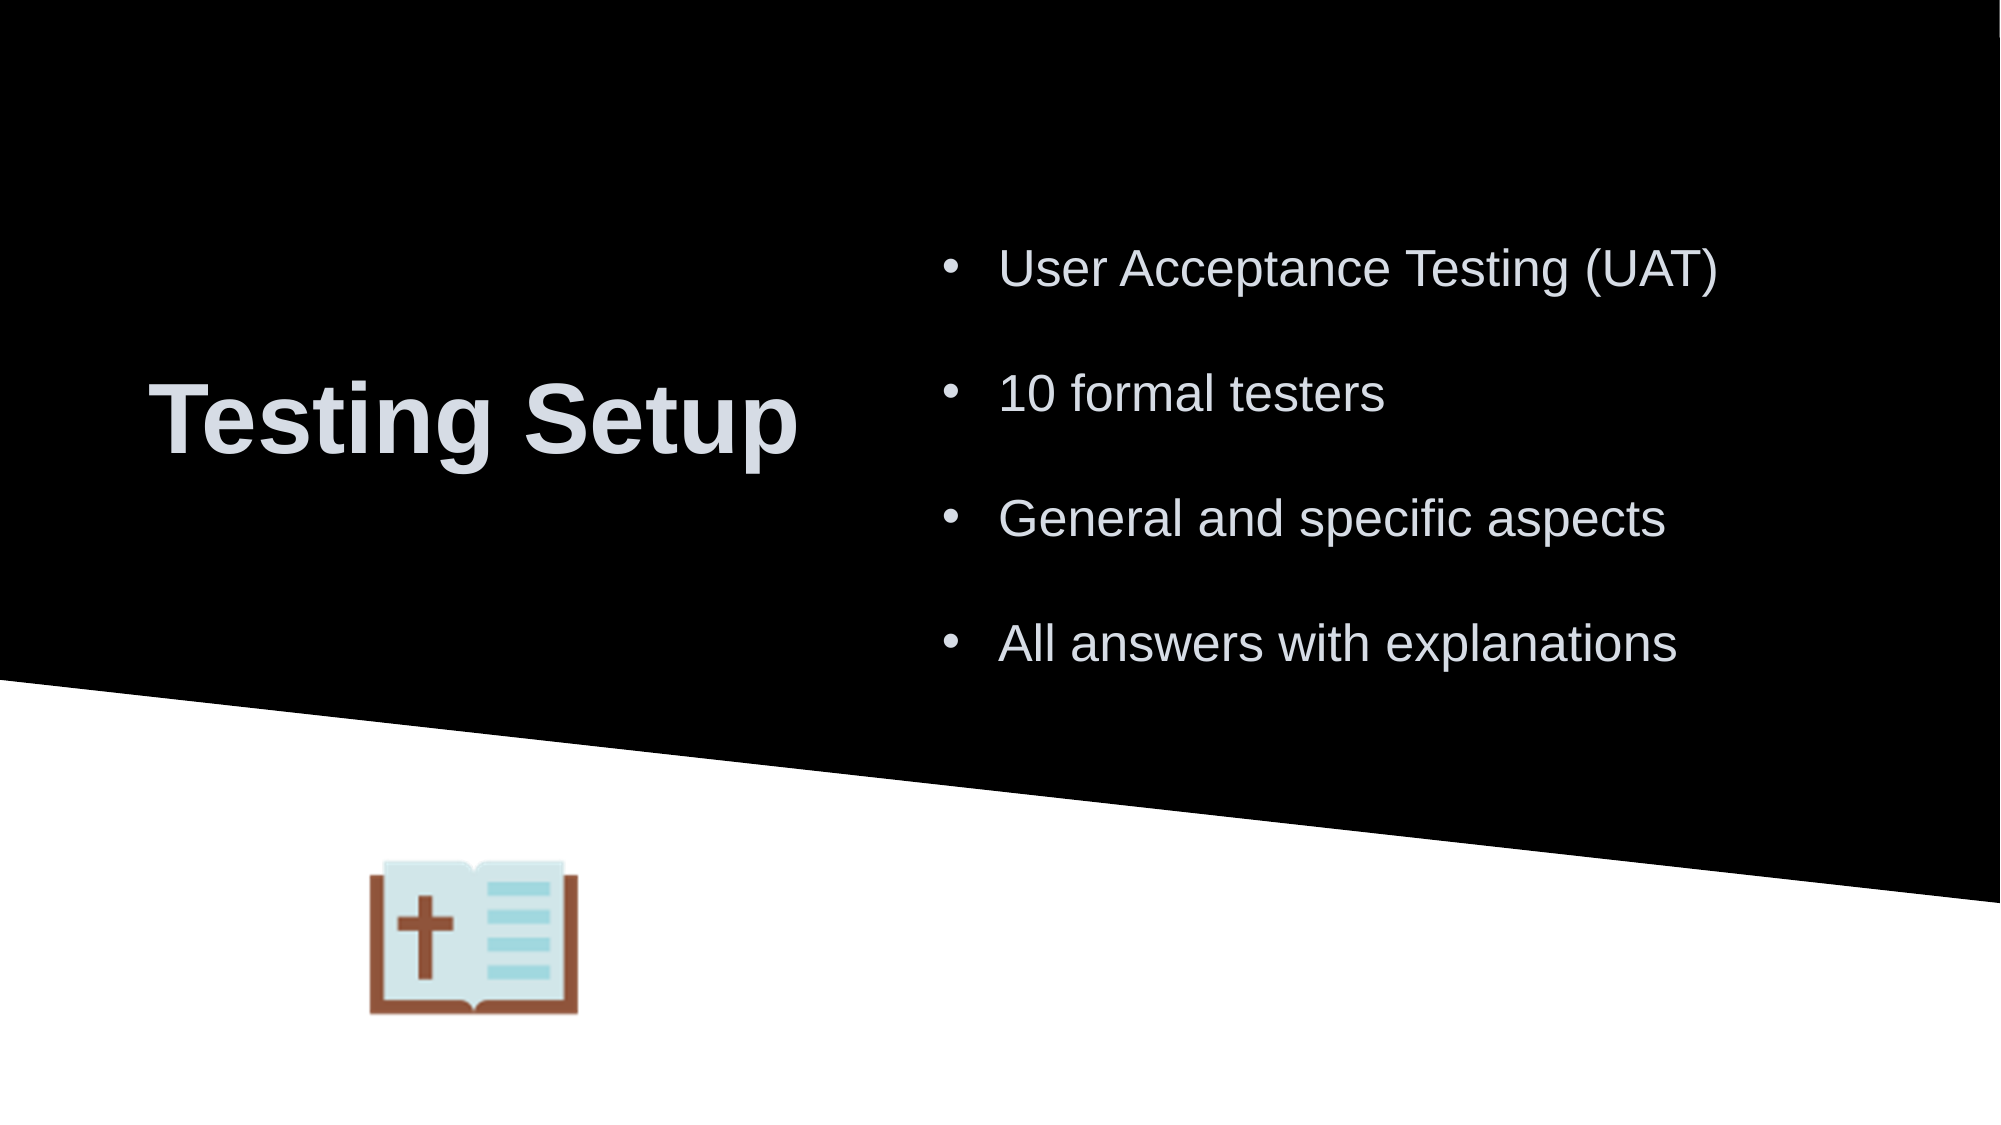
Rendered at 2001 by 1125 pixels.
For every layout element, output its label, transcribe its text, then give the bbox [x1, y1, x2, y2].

text_box User Acceptance Testing (UAT) 10 formal testers General and specific aspects All answers with explanations [927, 164, 2000, 680]
text_box Testing Setup [22, 346, 927, 482]
picture [341, 802, 609, 1071]
text_box [0, 0, 2000, 904]
